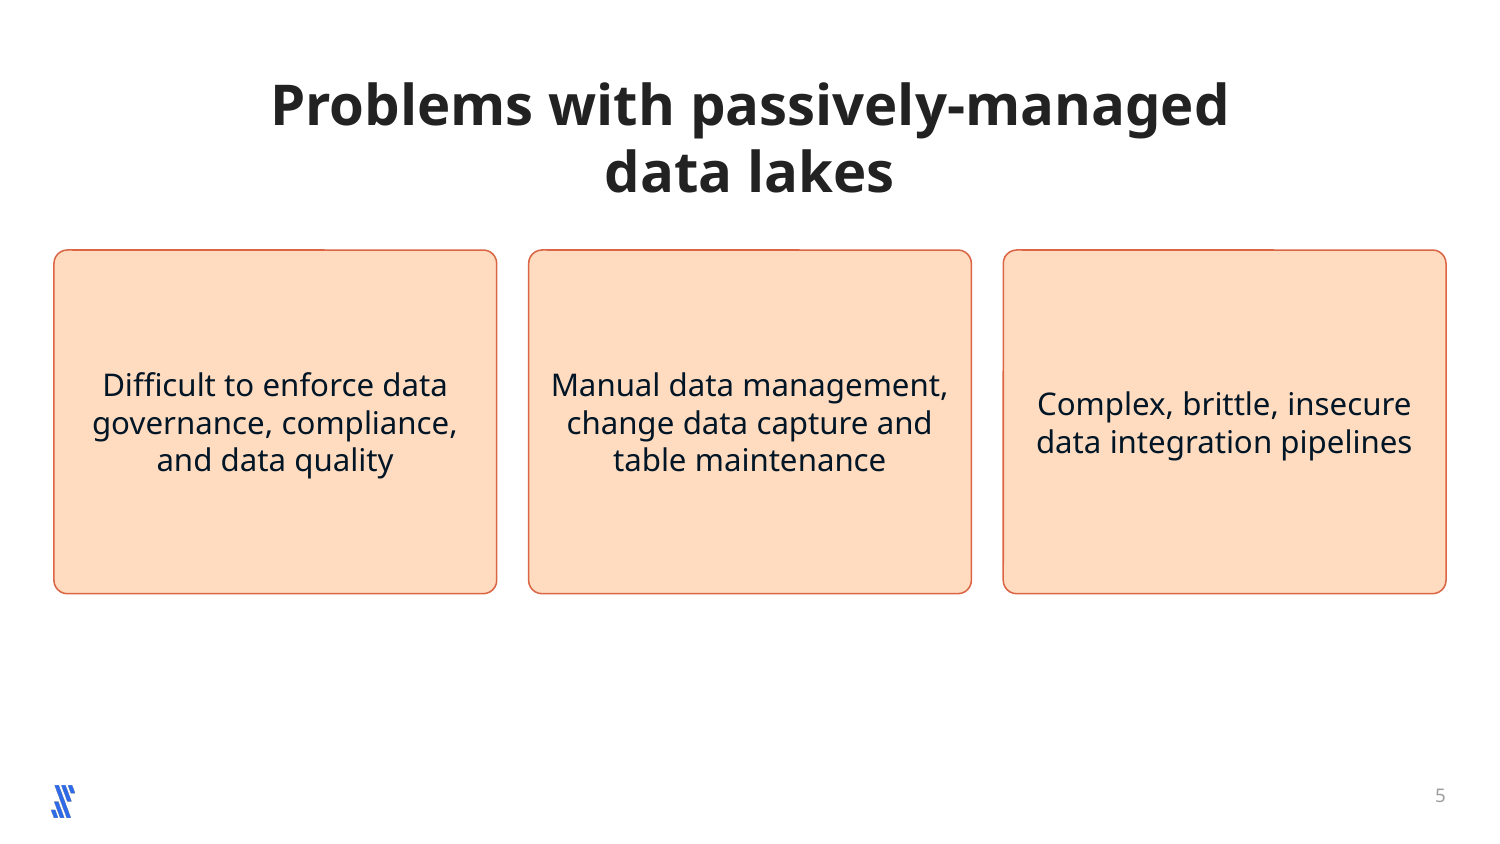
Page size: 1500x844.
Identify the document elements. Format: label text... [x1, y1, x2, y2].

slide_number ‹#› [1408, 773, 1446, 820]
text_box Difficult to enforce data governance, compliance, and data quality [53, 249, 497, 594]
title Problems with passively-managed data lakes [225, 68, 1275, 161]
text_box Manual data management, change data capture and table maintenance [528, 249, 972, 594]
text_box Complex, brittle, insecure data integration pipelines [1003, 249, 1447, 594]
picture [51, 785, 75, 818]
